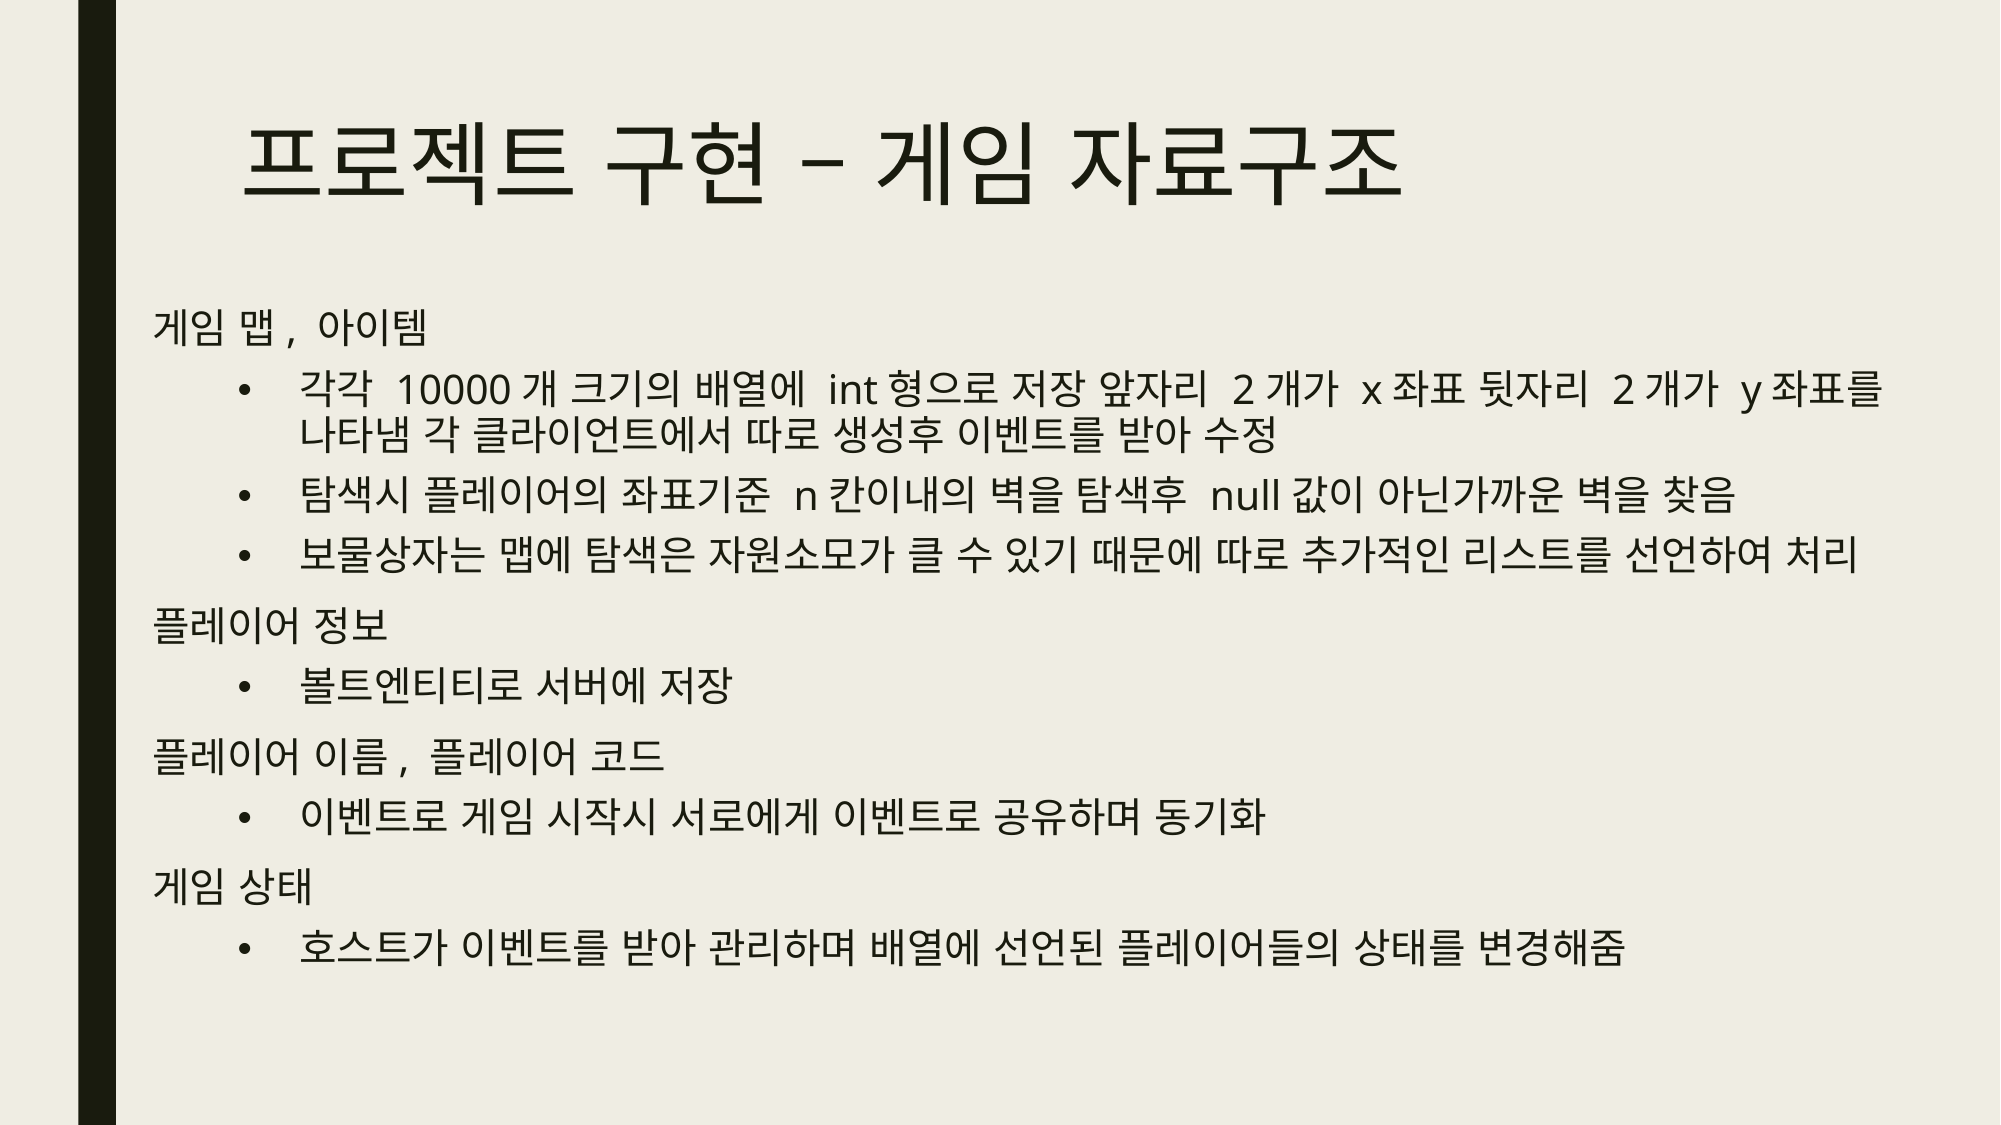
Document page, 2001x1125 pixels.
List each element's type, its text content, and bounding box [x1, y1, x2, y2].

title 프로젝트 구현 – 게임 자료구조 [225, 112, 1800, 299]
list 게임 맵, 아이템 각각 10000개 크기의 배열에 int형으로 저장 앞자리 2개가 x좌표 뒷자리 2개가 y좌표를 나타냄 각 클라이언트에서 따로 생성후 이벤트를 받아 수정 탐색시 플레이어의 좌표기준 n칸이내의 벽을 탐색후 null값이 아닌가까운 벽을 찾음 보물상자는 맵에 탐색은 자원소모가 클 수 있기 때문에 따로 추가적인 리스트를 선언하여 처리 플레이어 정보 볼트엔티티로 서버에 저장 플레이어 이름, 플레이어 코드 이벤트로 게임 시작시 서로에게 이벤트로 공유하며 동기화 게임 상태 호스트가 이벤트를 받아 관리하며 배열에 선언된 플레이어들의 상태를 변경해줌 [137, 299, 1919, 1014]
